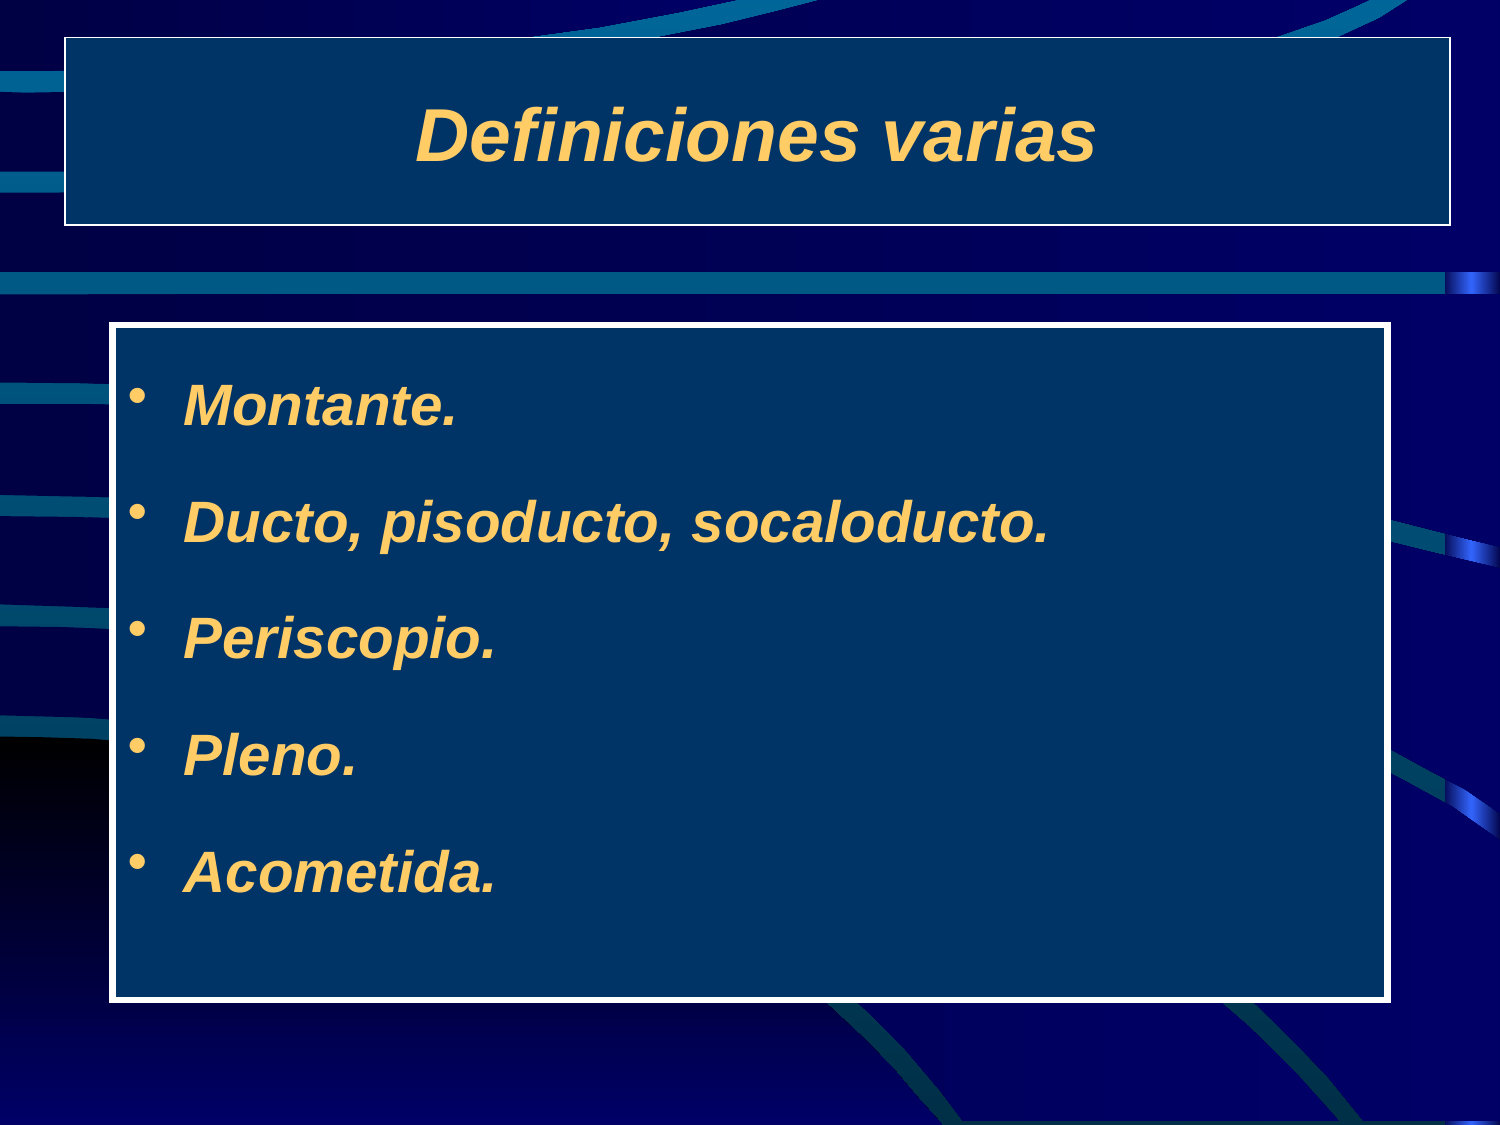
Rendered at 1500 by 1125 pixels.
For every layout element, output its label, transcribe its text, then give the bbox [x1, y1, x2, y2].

list Montante. Ducto, pisoducto, socaloducto. Periscopio. Pleno. Acometida. [112, 324, 1388, 1001]
title Definiciones varias [64, 37, 1451, 226]
